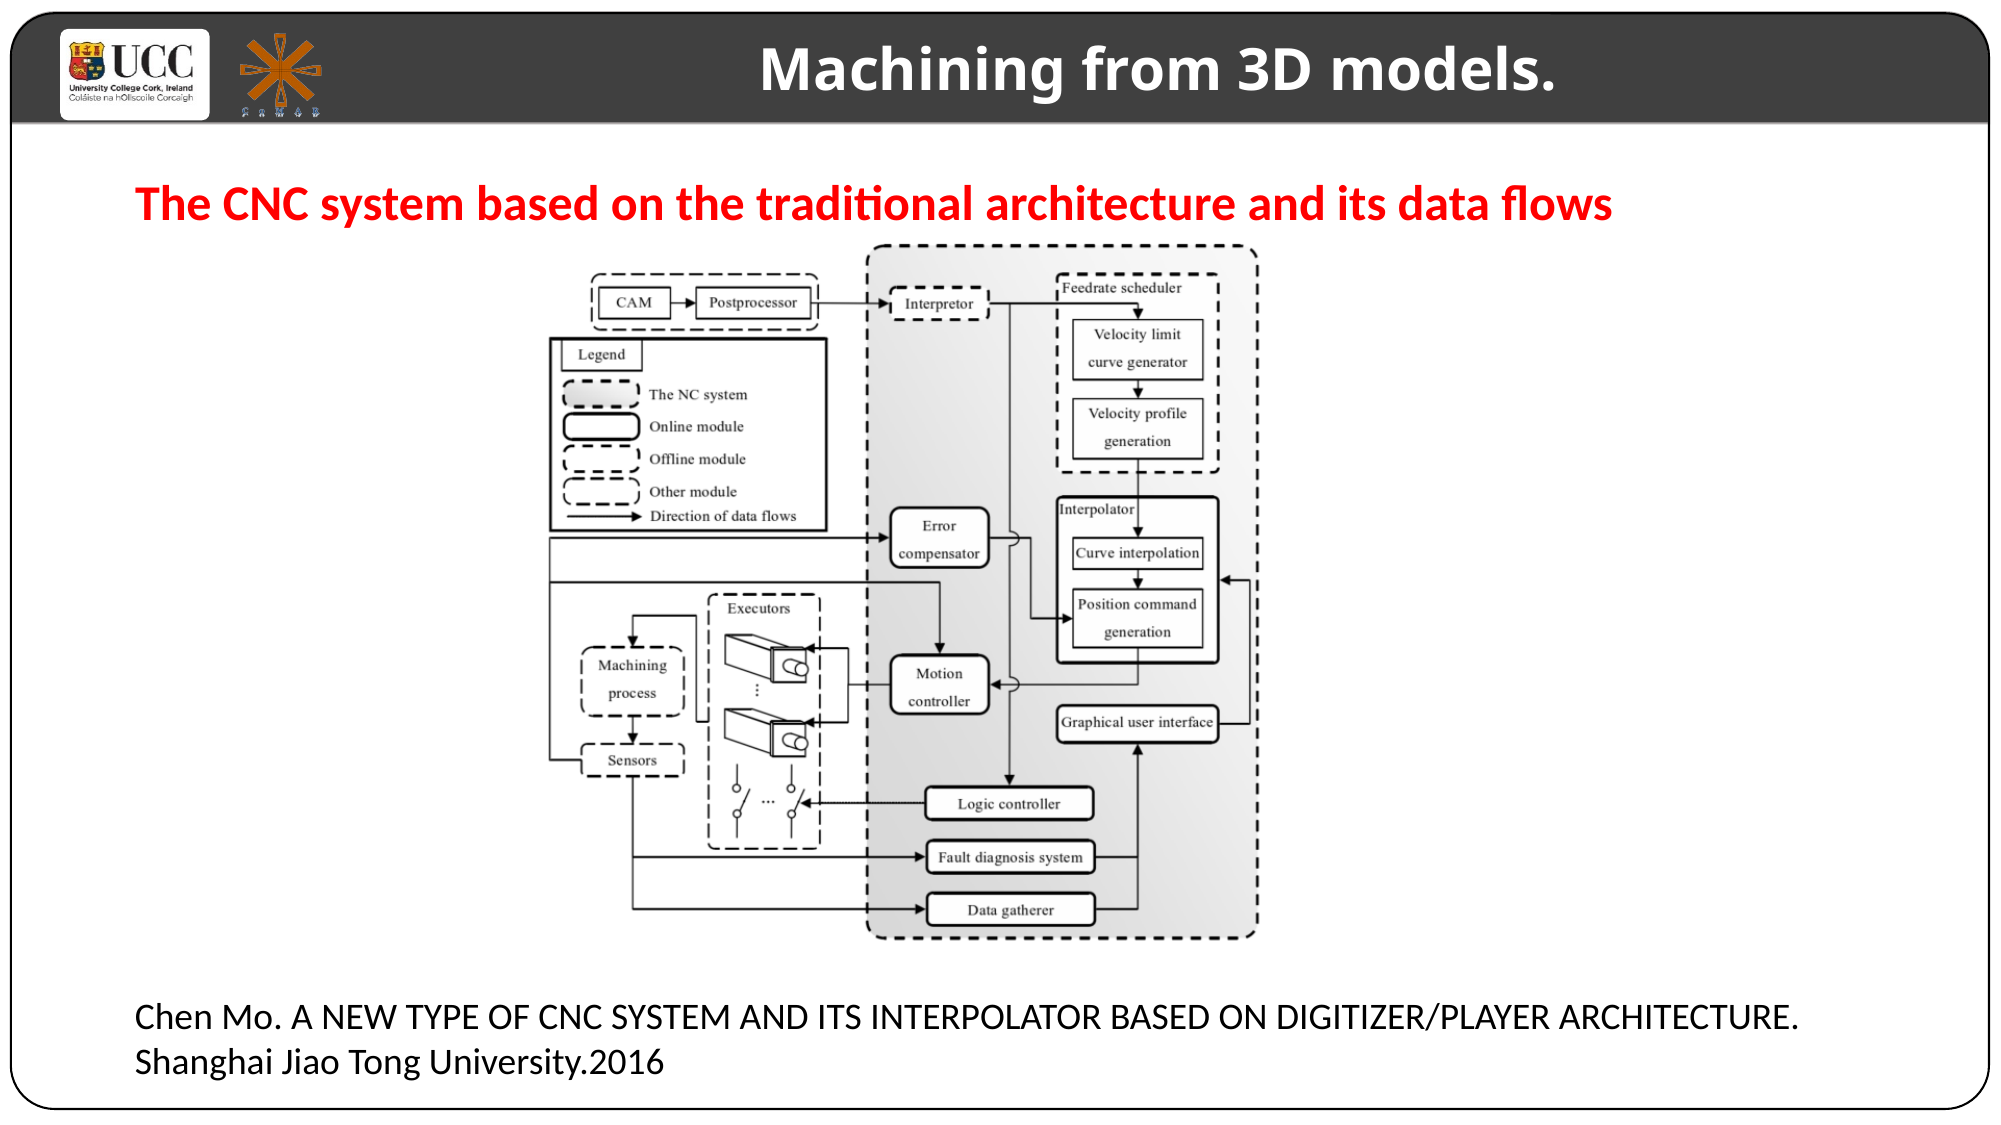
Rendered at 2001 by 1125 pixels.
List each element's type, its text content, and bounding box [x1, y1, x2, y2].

text_box Chen Mo. A NEW TYPE OF CNC SYSTEM AND ITS INTERPOLATOR BASED ON DIGITIZER/PLAYER ARCHITECTURE. Shanghai Jiao Tong University.2016 [120, 984, 1937, 1090]
picture [543, 241, 1273, 951]
text_box The CNC system based on the traditional architecture and its data flows [120, 169, 1697, 314]
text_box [10, 12, 1989, 124]
text_box [9, 47, 1991, 1111]
